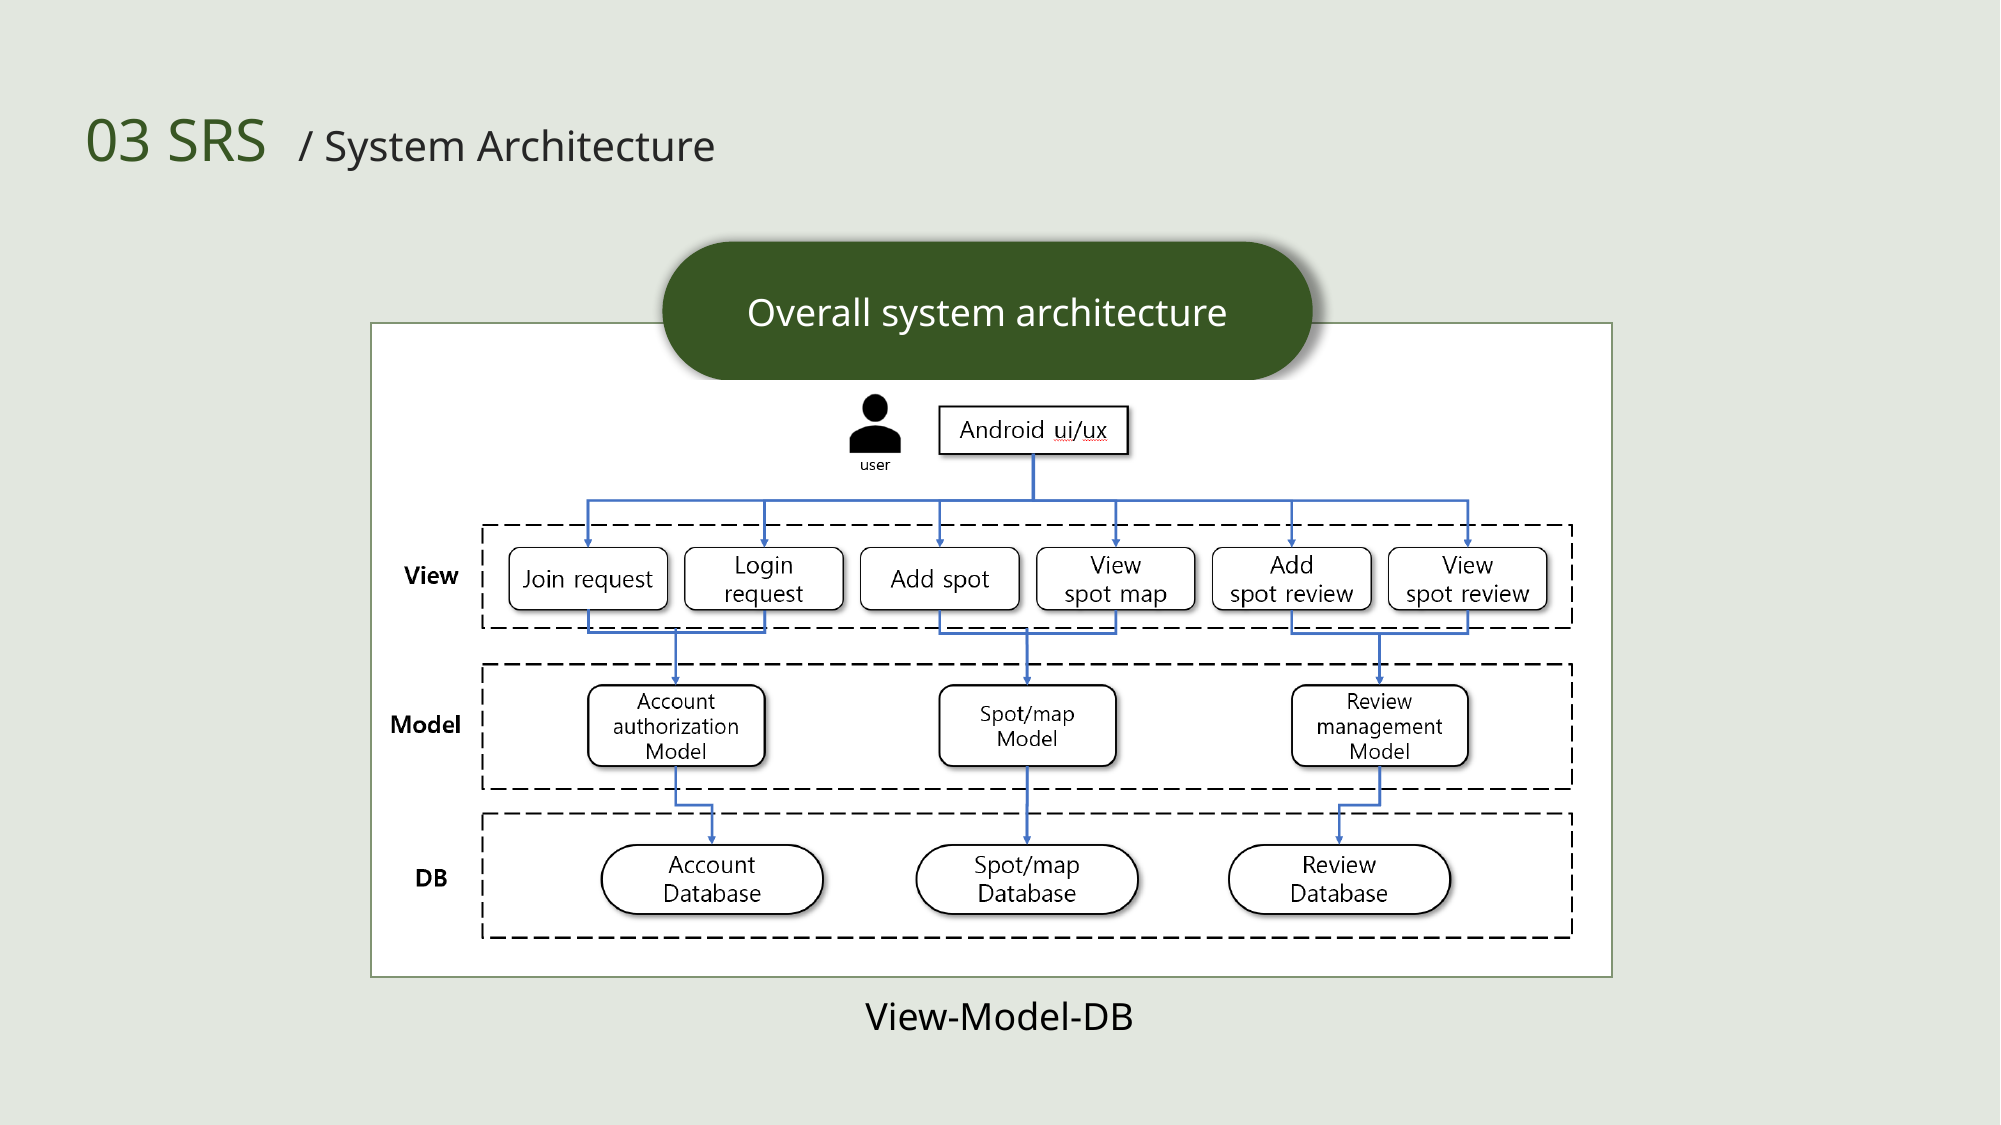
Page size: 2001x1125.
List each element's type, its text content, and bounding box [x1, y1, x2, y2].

text_box Overall system architecture [661, 240, 1314, 380]
picture [387, 380, 1582, 946]
text_box View-Model-DB [662, 985, 1338, 1046]
text_box 03 SRS / System Architecture [47, 67, 1221, 209]
text_box [370, 322, 1613, 978]
